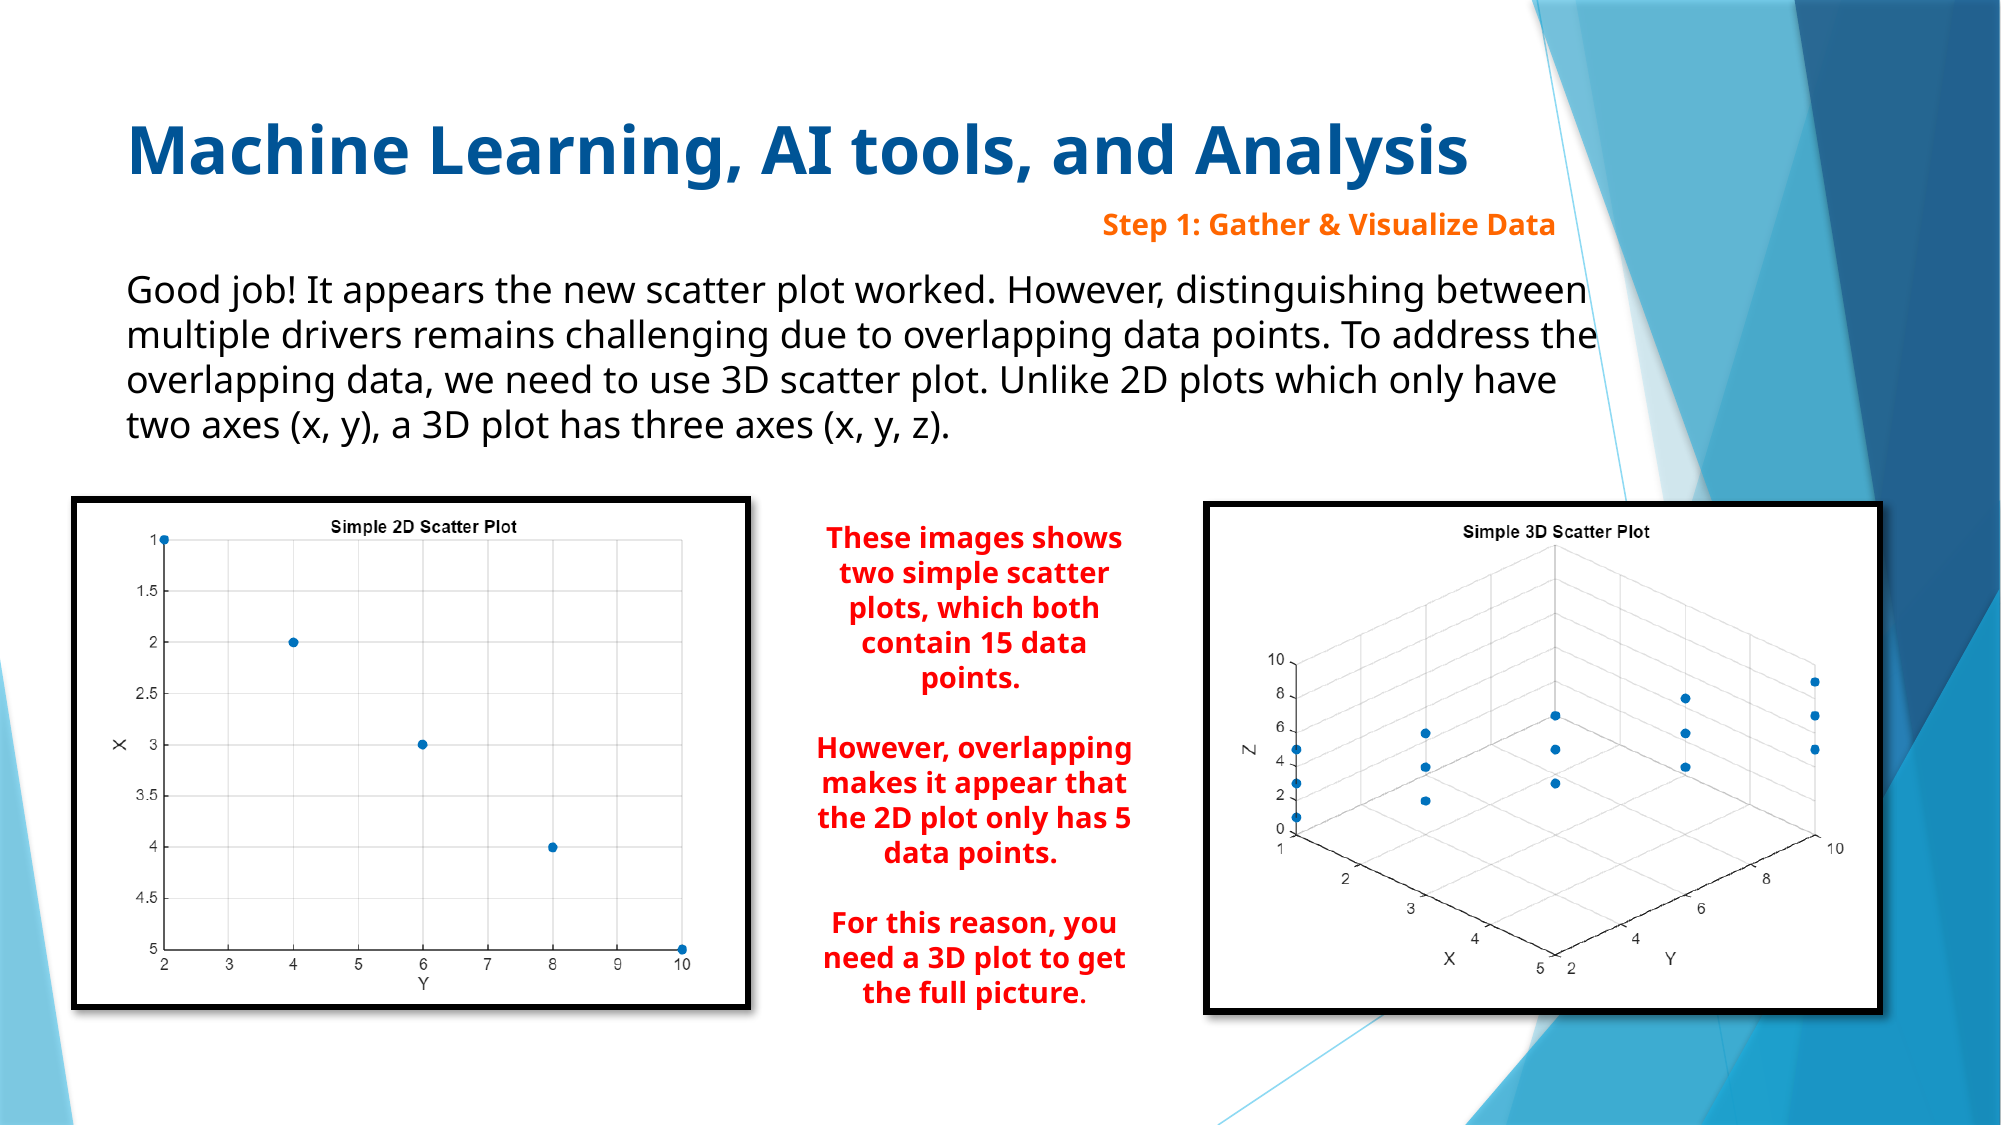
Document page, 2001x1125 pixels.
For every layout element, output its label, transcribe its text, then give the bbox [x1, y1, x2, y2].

picture [76, 501, 746, 1005]
picture [1208, 506, 1878, 1009]
text_box These images shows two simple scatter plots, which both contain 15 data points. However, overlapping makes it appear that the 2D plot only has 5 data points. For this reason, you need a 3D plot to get the full picture. [794, 512, 1155, 1017]
text_box Good job! It appears the new scatter plot worked. However, distinguishing between multiple drivers remains challenging due to overlapping data points. To address the overlapping data, we need to use 3D scatter plot. Unlike 2D plots which only have two axes (x, y), a 3D plot has three axes (x, y, z). [111, 258, 1623, 454]
title Machine Learning, AI tools, and Analysis [111, 99, 1552, 258]
list Step 1: Gather & Visualize Data [1054, 198, 1605, 258]
